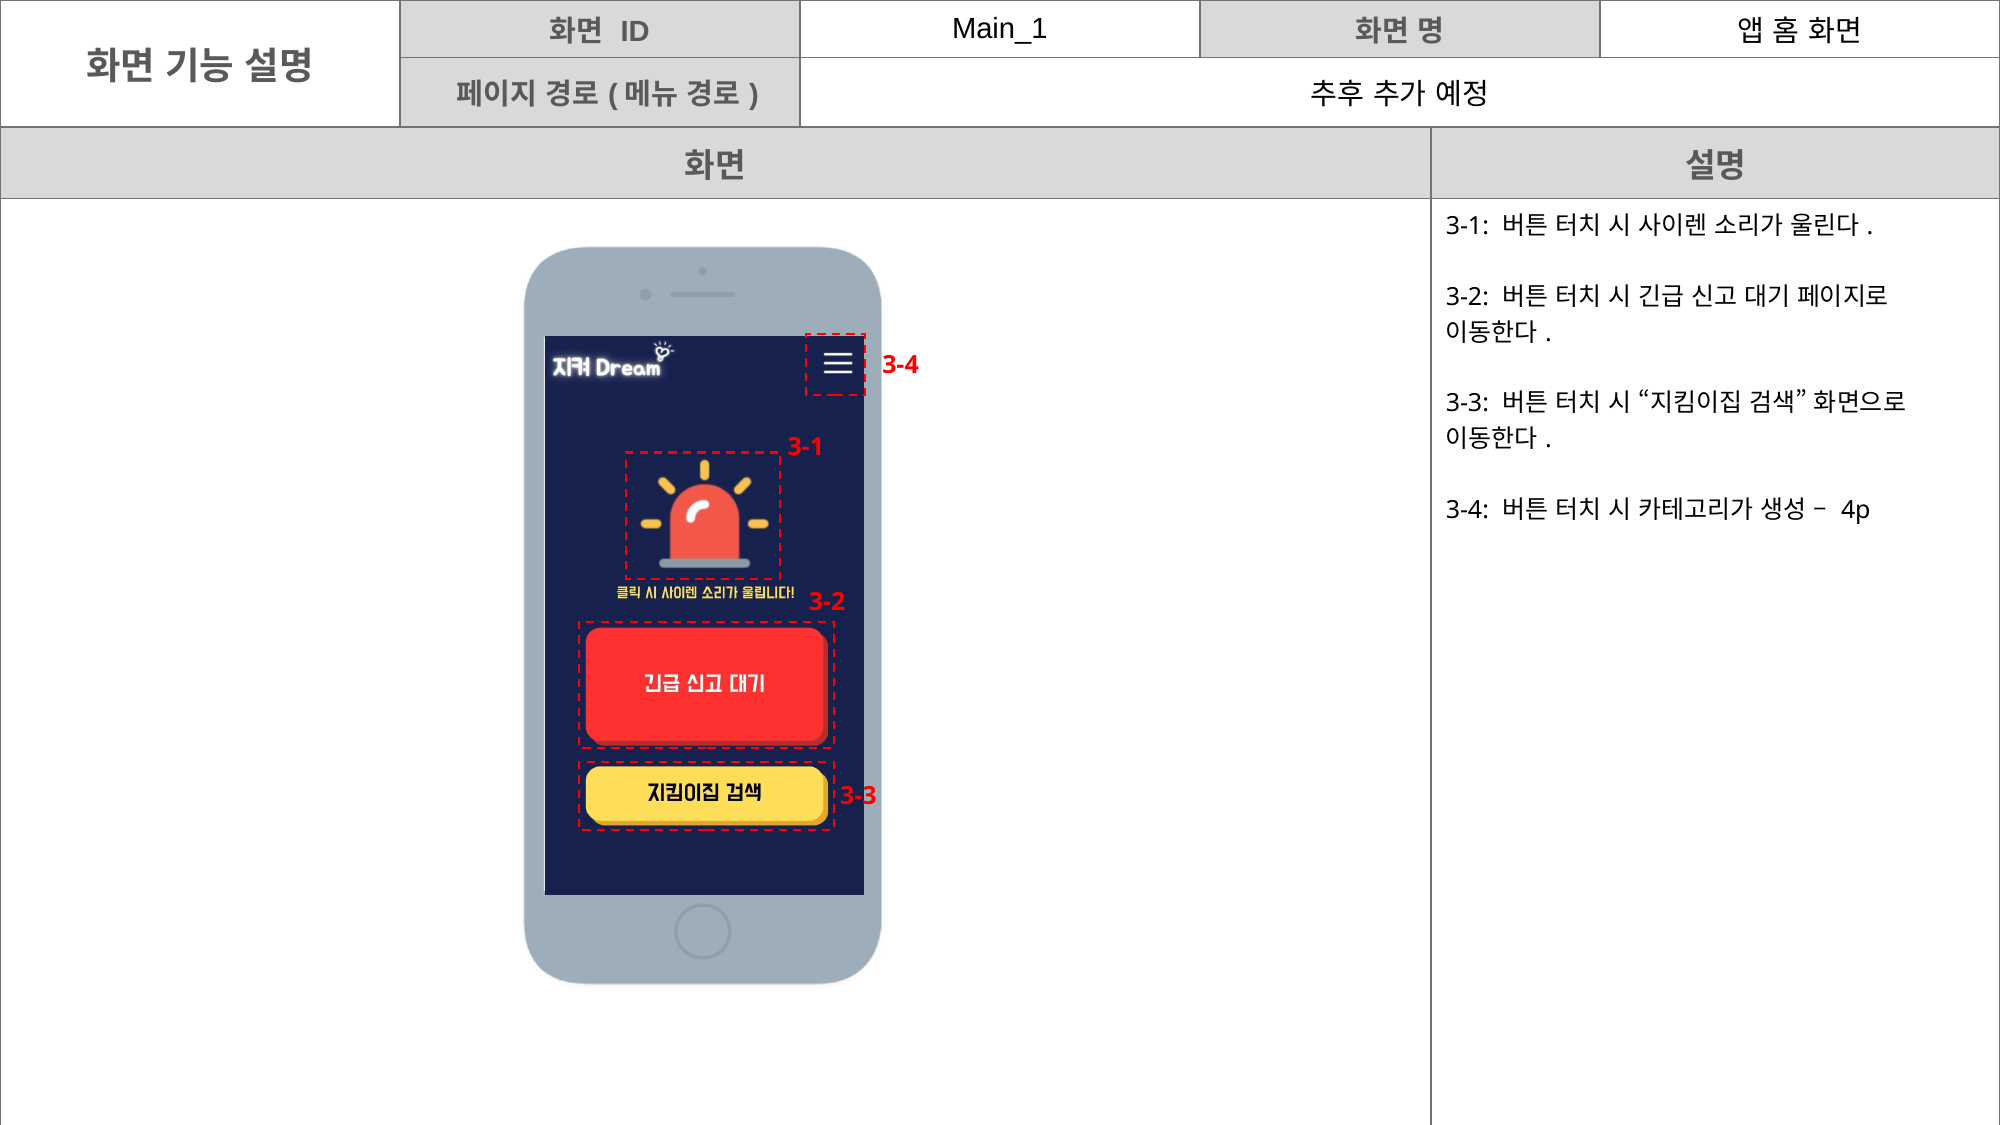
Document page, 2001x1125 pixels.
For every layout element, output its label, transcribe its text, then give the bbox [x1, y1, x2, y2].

table_header Main_1 [801, 1, 1199, 57]
table_header 화면 기능 설명 [1, 1, 399, 126]
table_cell 페이지 경로(메뉴 경로) [401, 58, 799, 126]
table_cell 추후 추가 예정 [801, 58, 1999, 126]
table_header 화면 ID [401, 1, 799, 57]
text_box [517, 227, 945, 990]
table_cell [1, 199, 1430, 1125]
table_header 화면 명 [1201, 1, 1599, 57]
table_cell 3-1: 버튼 터치 시 사이렌 소리가 울린다. 3-2: 버튼 터치 시 긴급 신고 대기 페이지로 이동한다. 3-3: 버튼 터치 시 “지킴이집 검색” 화면으로 이동한다. 3-4: 버튼 터치 시 카테고리가 생성 – 4p [1432, 199, 1999, 1125]
table_cell 화면 [1, 128, 1430, 198]
table_header 앱 홈 화면 [1601, 1, 1999, 57]
table_cell 설명 [1432, 128, 1999, 198]
